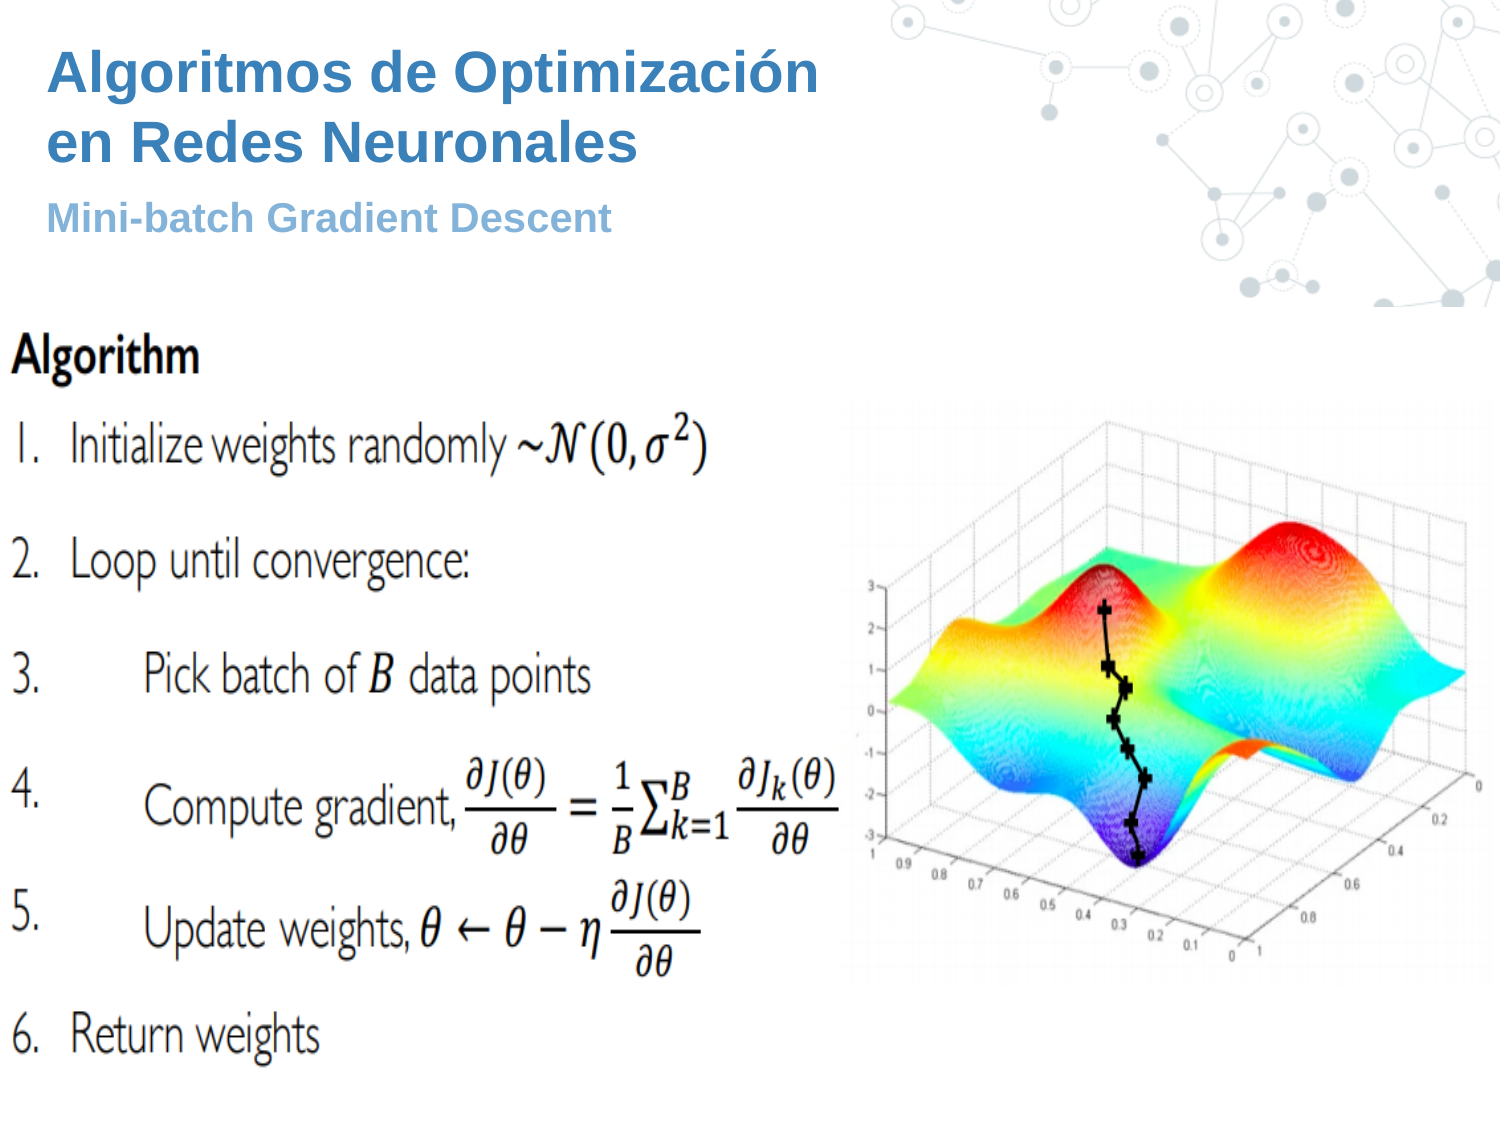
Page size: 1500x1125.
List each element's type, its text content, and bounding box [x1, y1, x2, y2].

picture [0, 0, 1500, 1125]
text_box Mini-batch Gradient Descent [31, 183, 842, 249]
text_box Algoritmos de Optimización en Redes Neuronales [31, 26, 842, 183]
